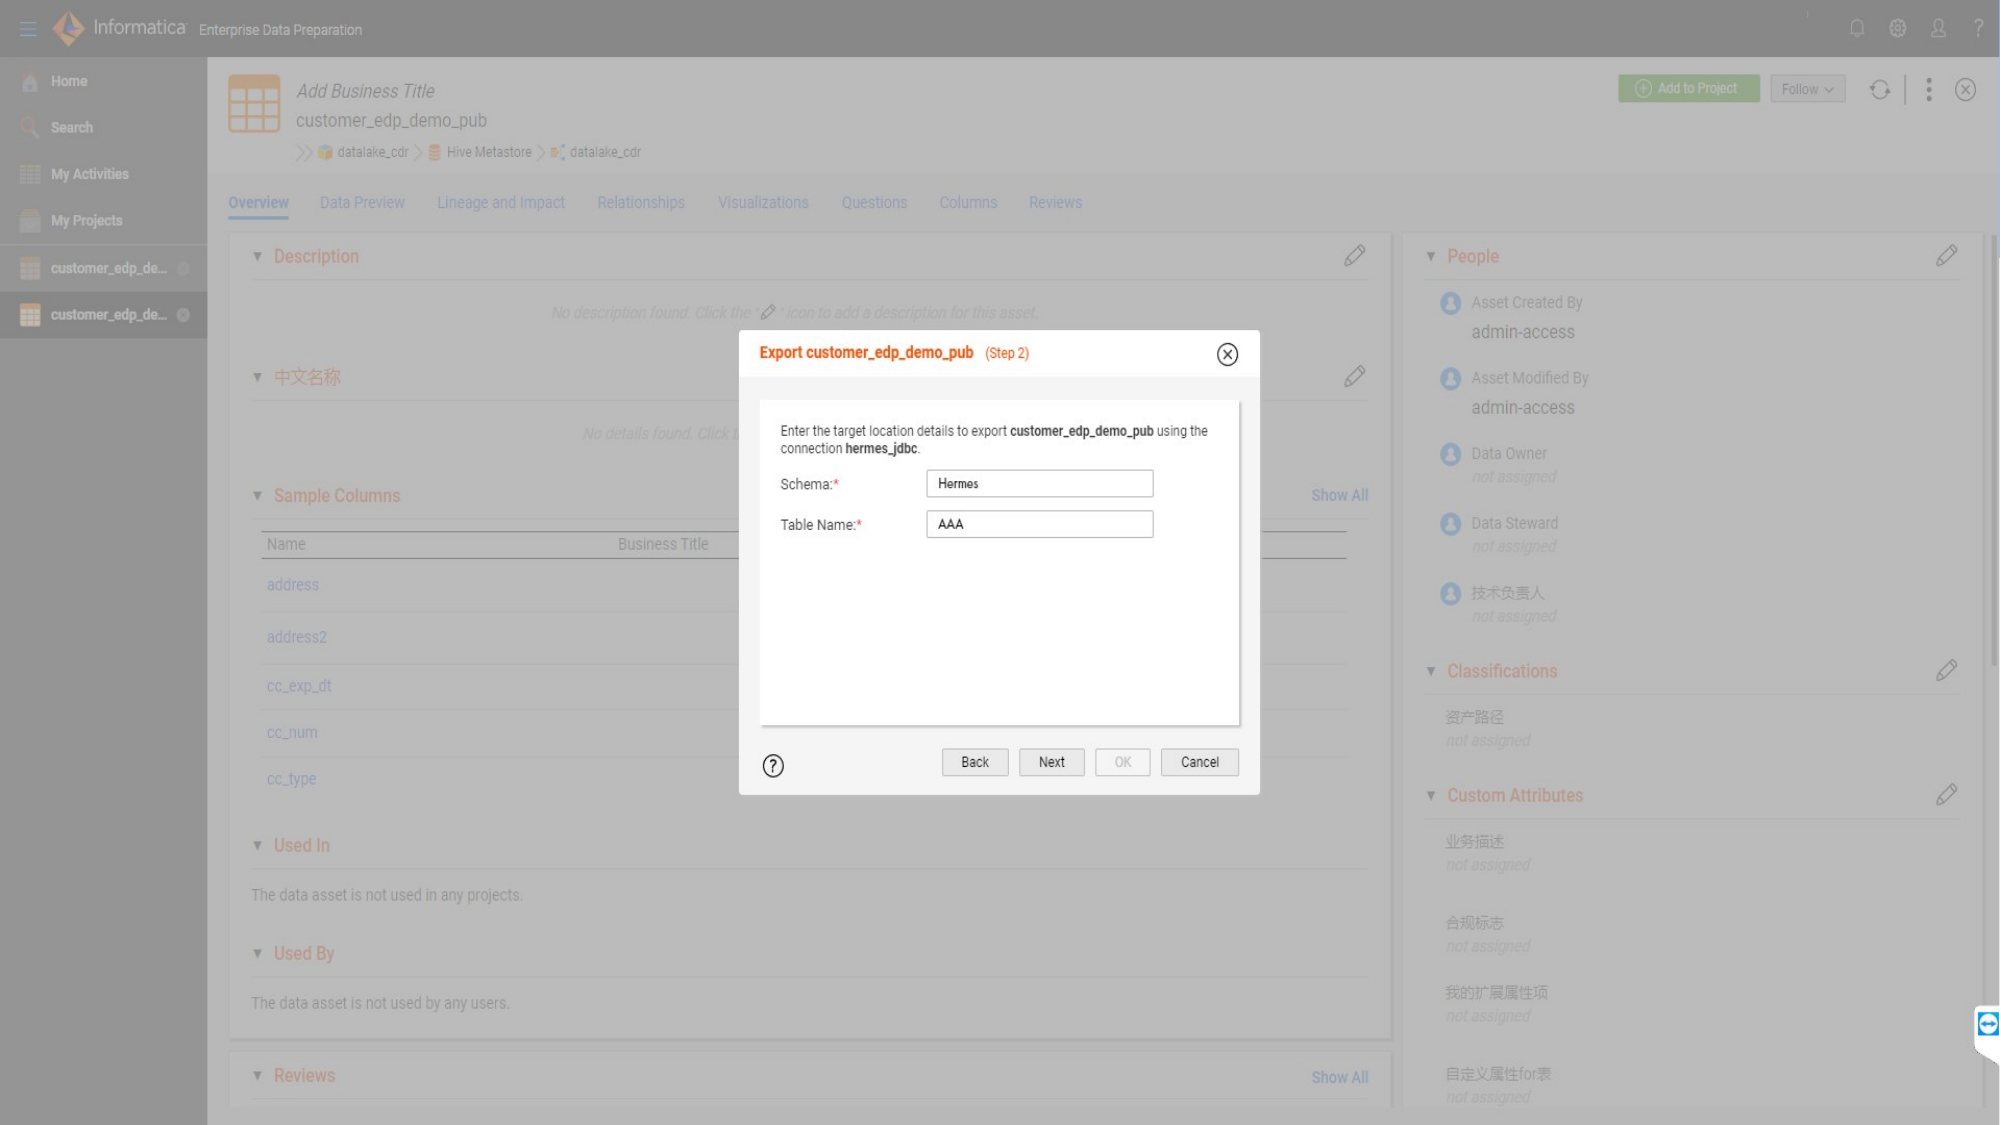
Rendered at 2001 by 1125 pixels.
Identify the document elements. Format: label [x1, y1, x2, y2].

text_box [0, 0, 2000, 1125]
